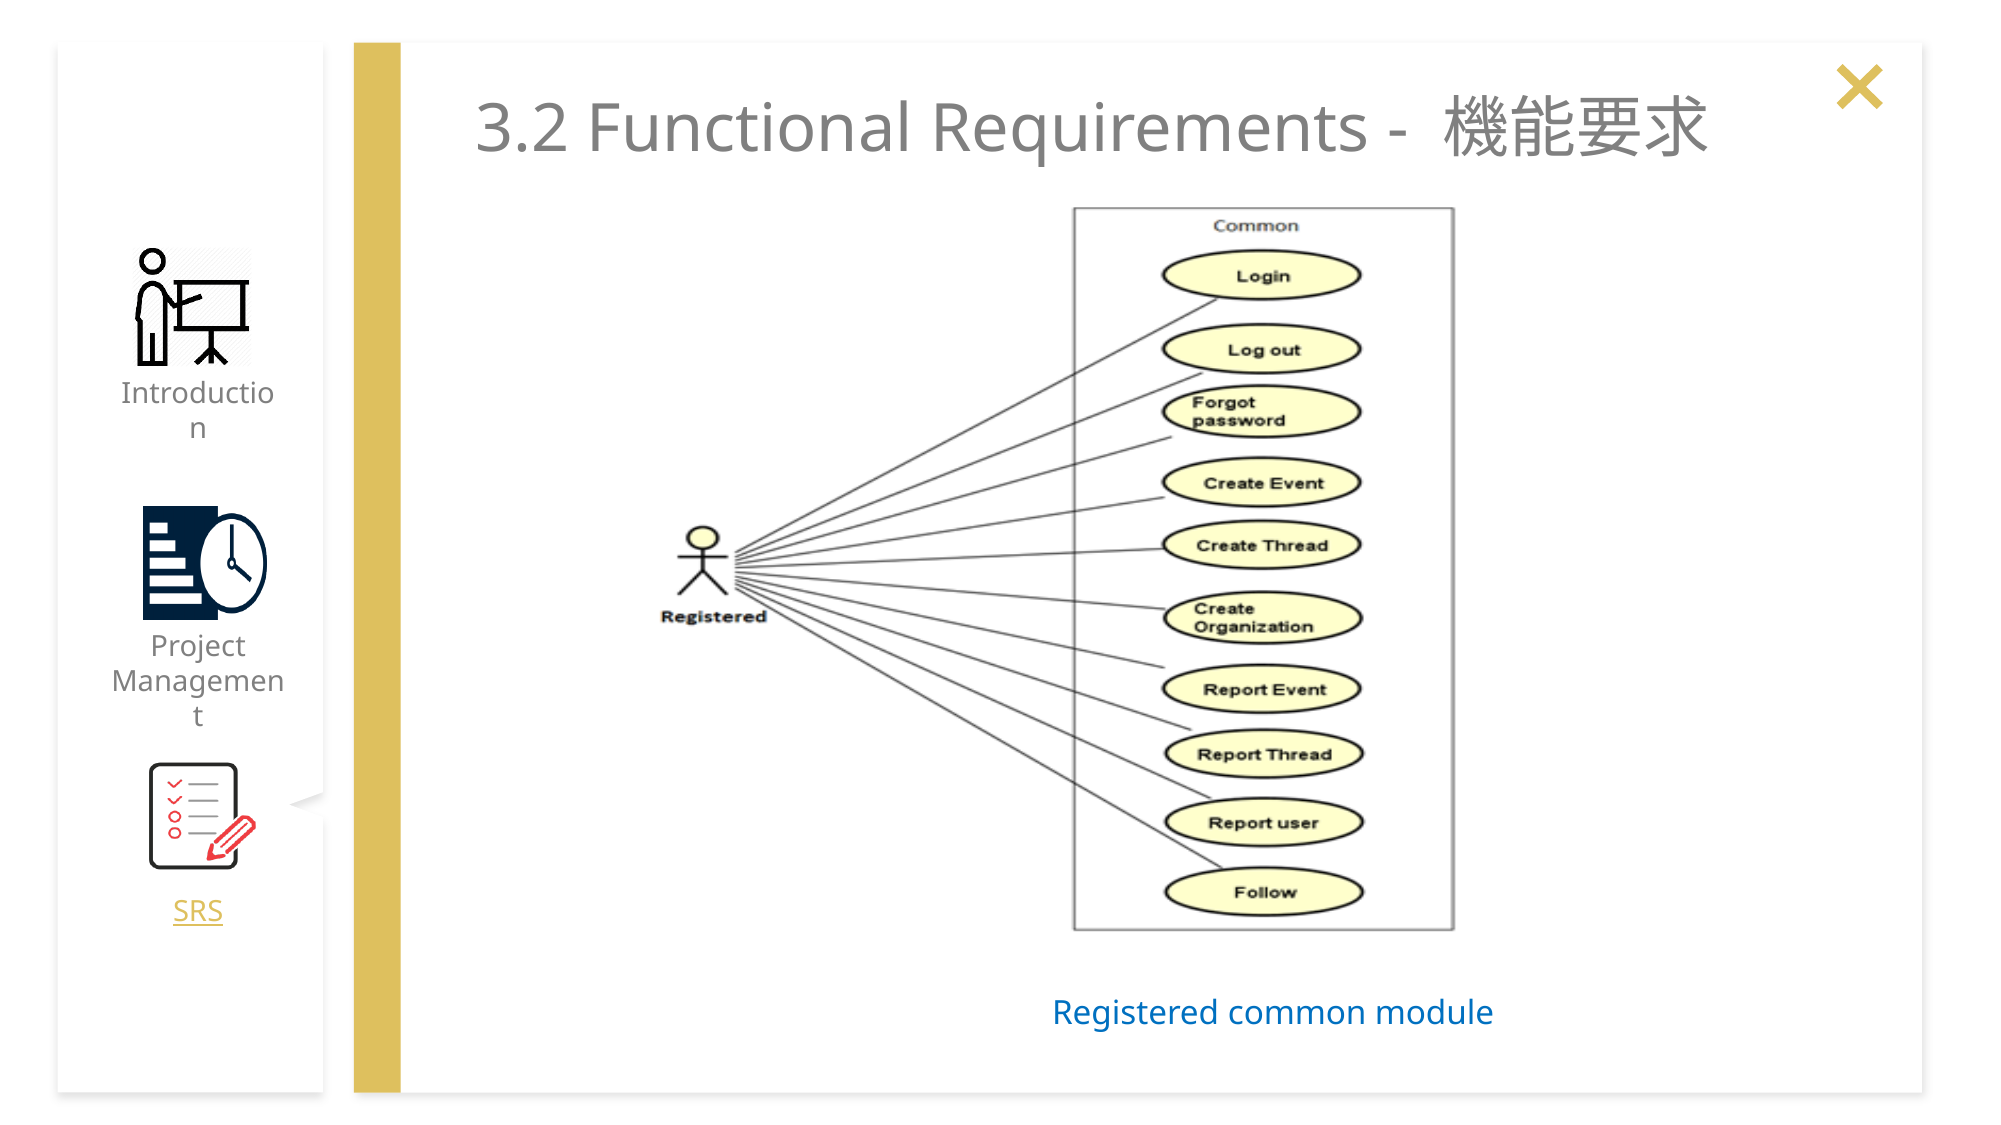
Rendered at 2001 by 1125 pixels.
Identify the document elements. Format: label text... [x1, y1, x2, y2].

text_box Registered common module [1037, 986, 1647, 1039]
text_box [402, 42, 1923, 1094]
text_box Project Management [93, 619, 303, 740]
text_box [353, 42, 402, 1094]
picture [646, 206, 1822, 986]
picture [131, 246, 253, 367]
text_box [1835, 62, 1858, 77]
text_box SRS [106, 884, 290, 935]
text_box [56, 41, 325, 1094]
text_box 3.2 Functional Requirements - 機能要求 [460, 77, 1899, 173]
picture [122, 746, 274, 885]
text_box Introduction [99, 366, 297, 452]
picture [143, 506, 267, 620]
text_box [1861, 62, 1885, 77]
